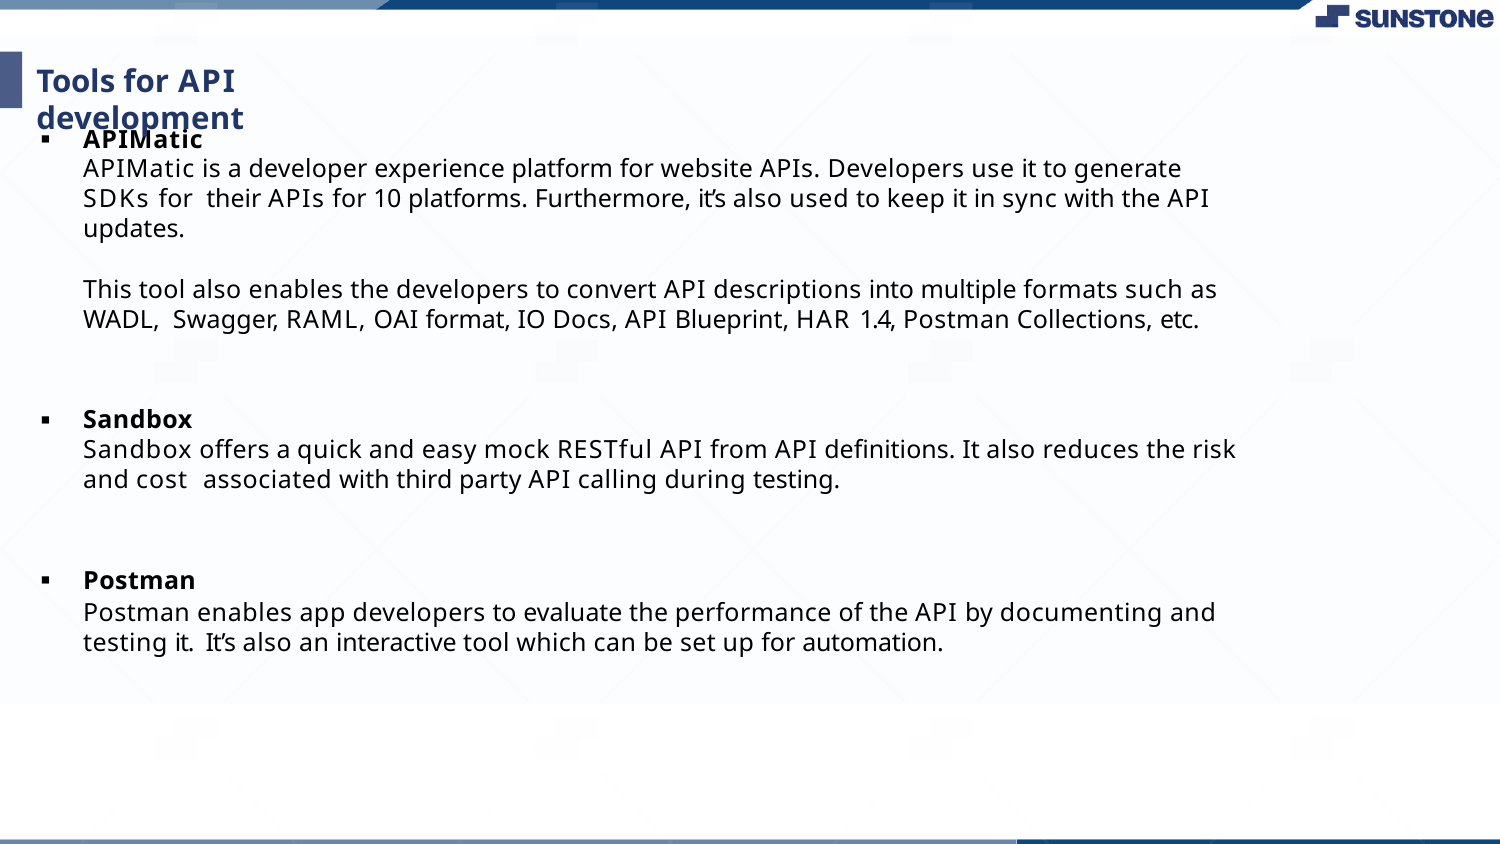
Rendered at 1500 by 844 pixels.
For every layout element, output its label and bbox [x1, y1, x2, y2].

text_box [0, 0, 1500, 844]
